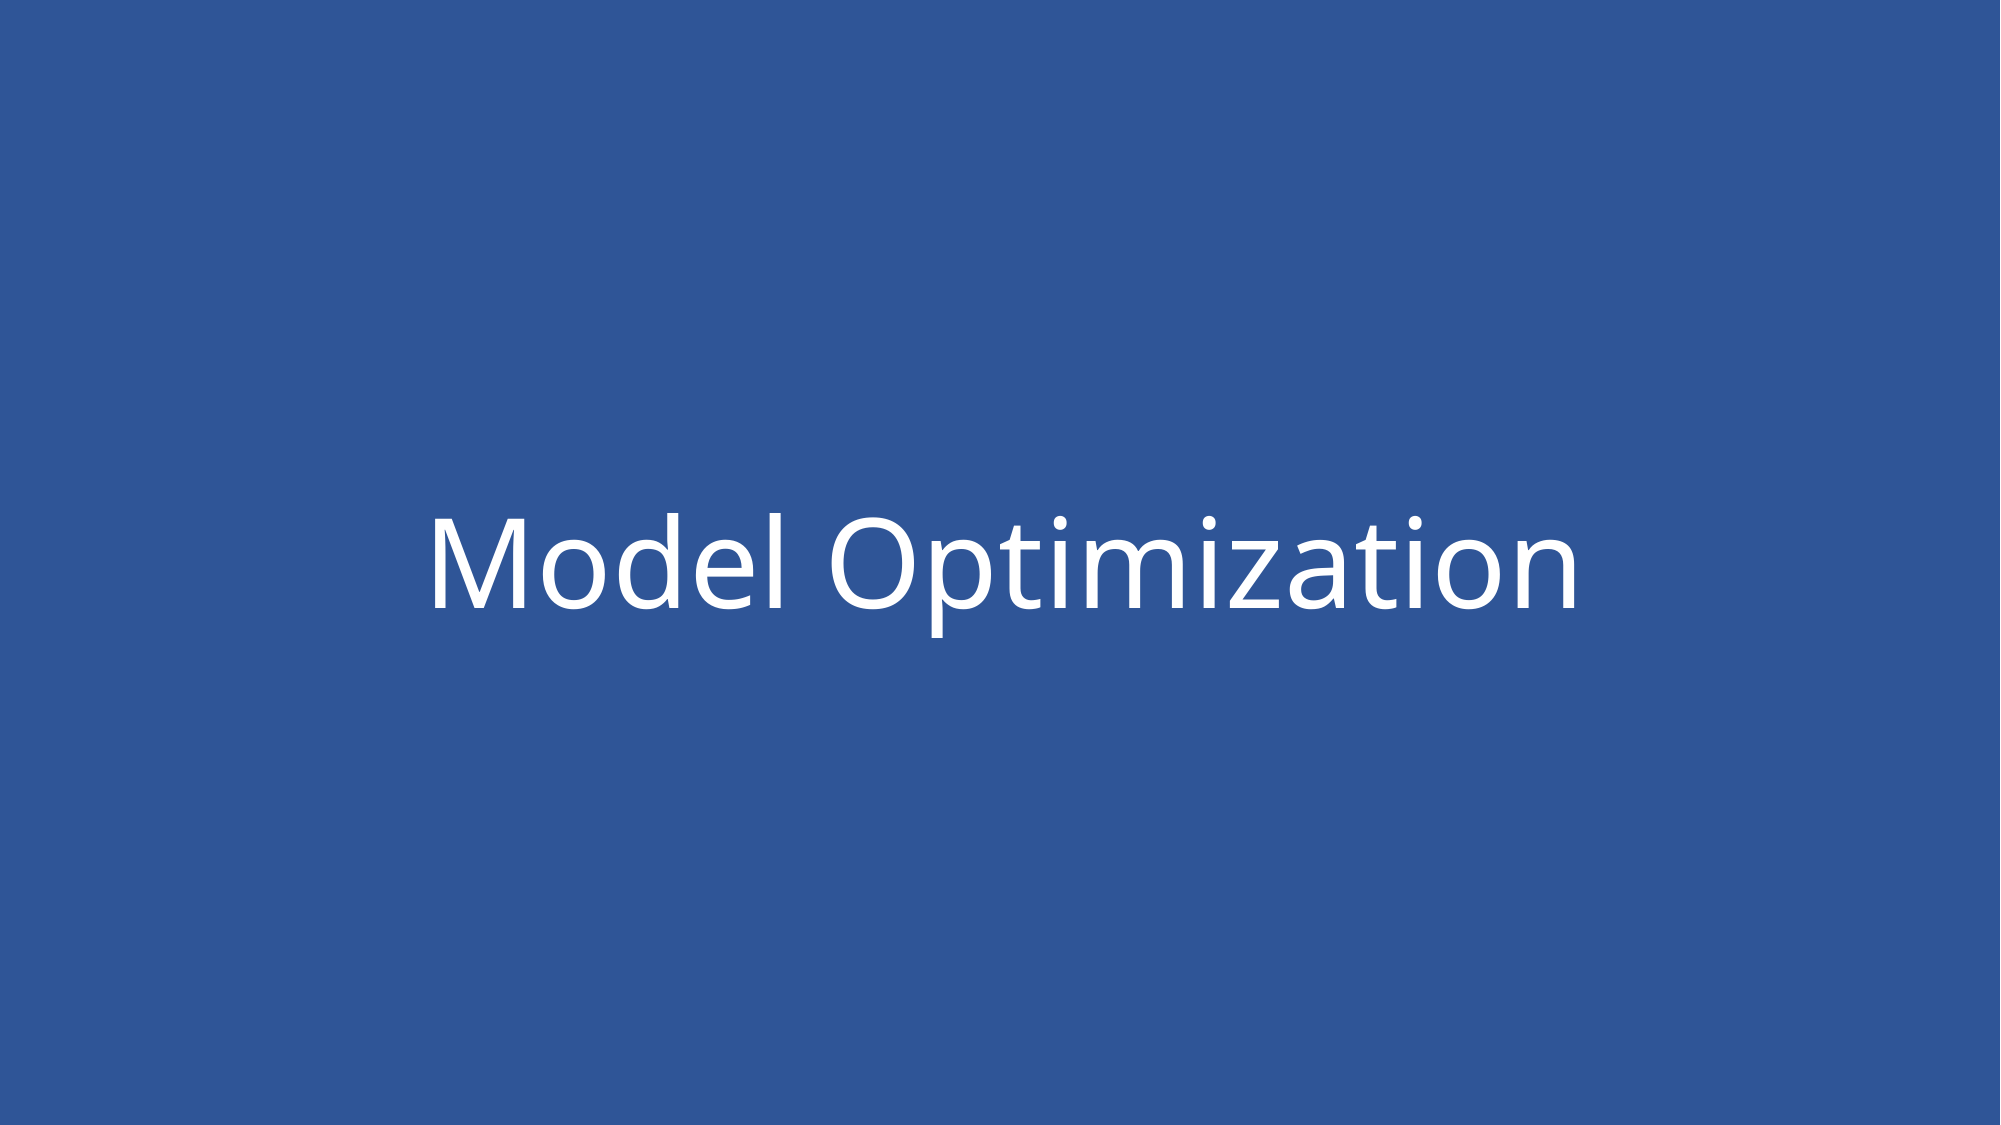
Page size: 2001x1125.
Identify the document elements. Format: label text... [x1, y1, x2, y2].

title Model Optimization [254, 483, 1755, 644]
